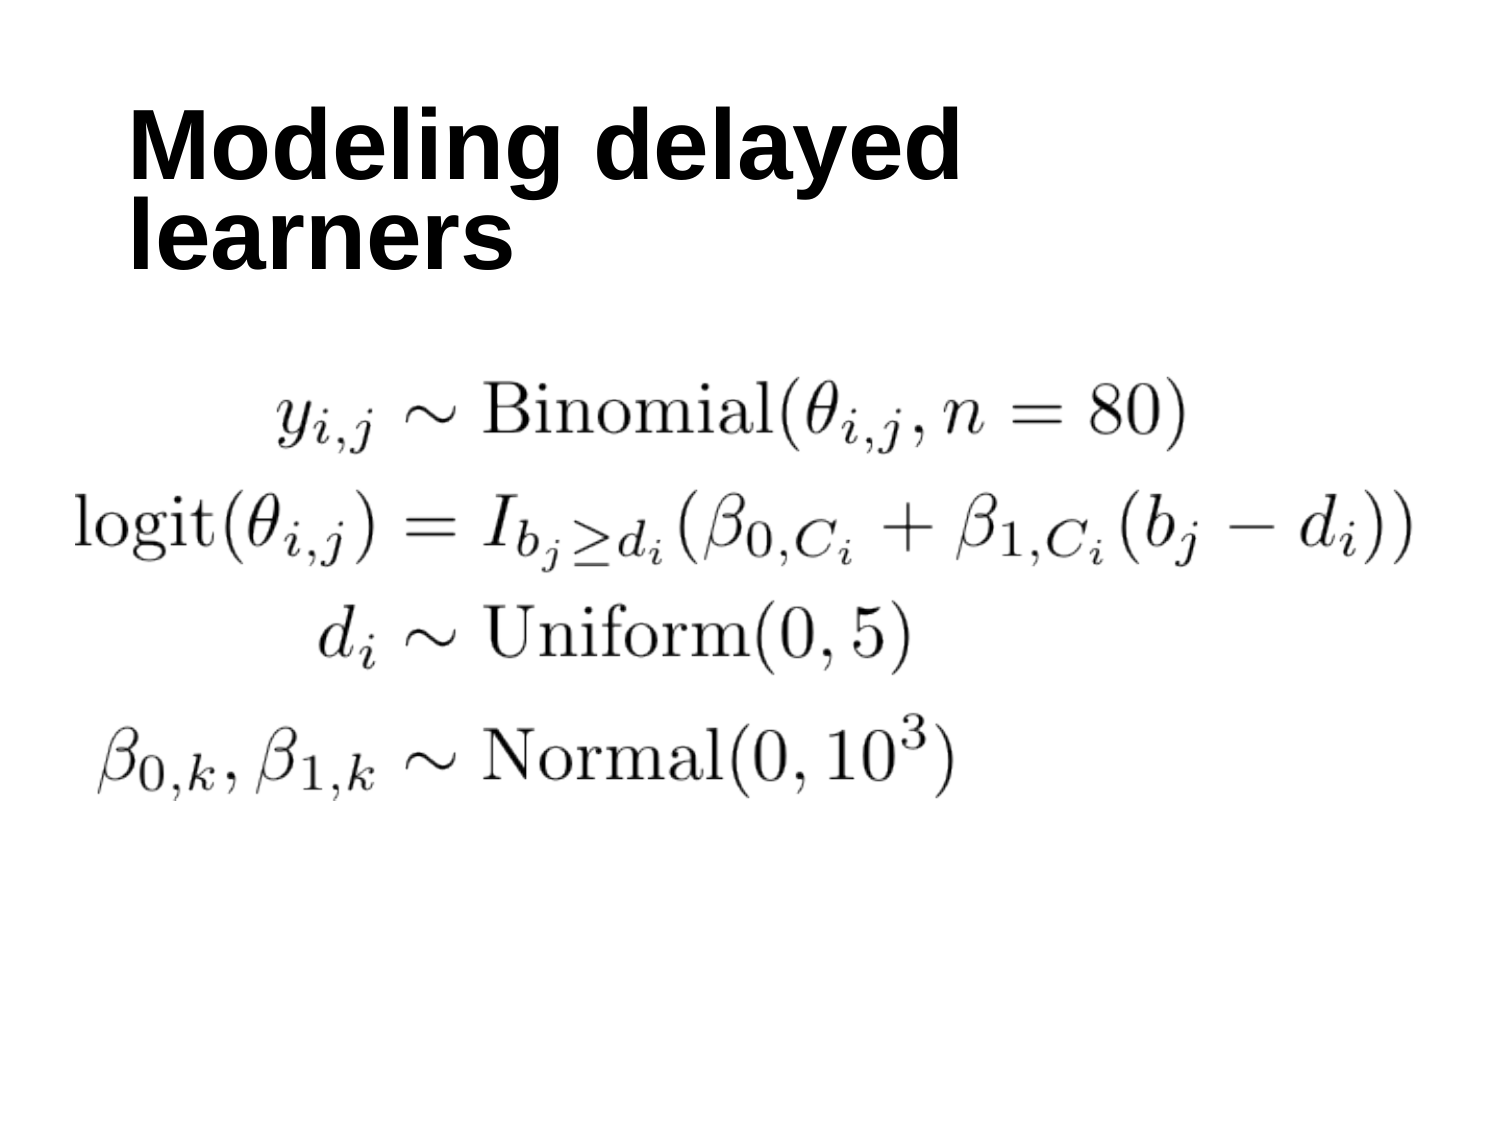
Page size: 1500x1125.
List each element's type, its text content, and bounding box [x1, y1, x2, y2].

title Modeling delayed learners [112, 99, 1388, 288]
picture [74, 375, 1415, 801]
